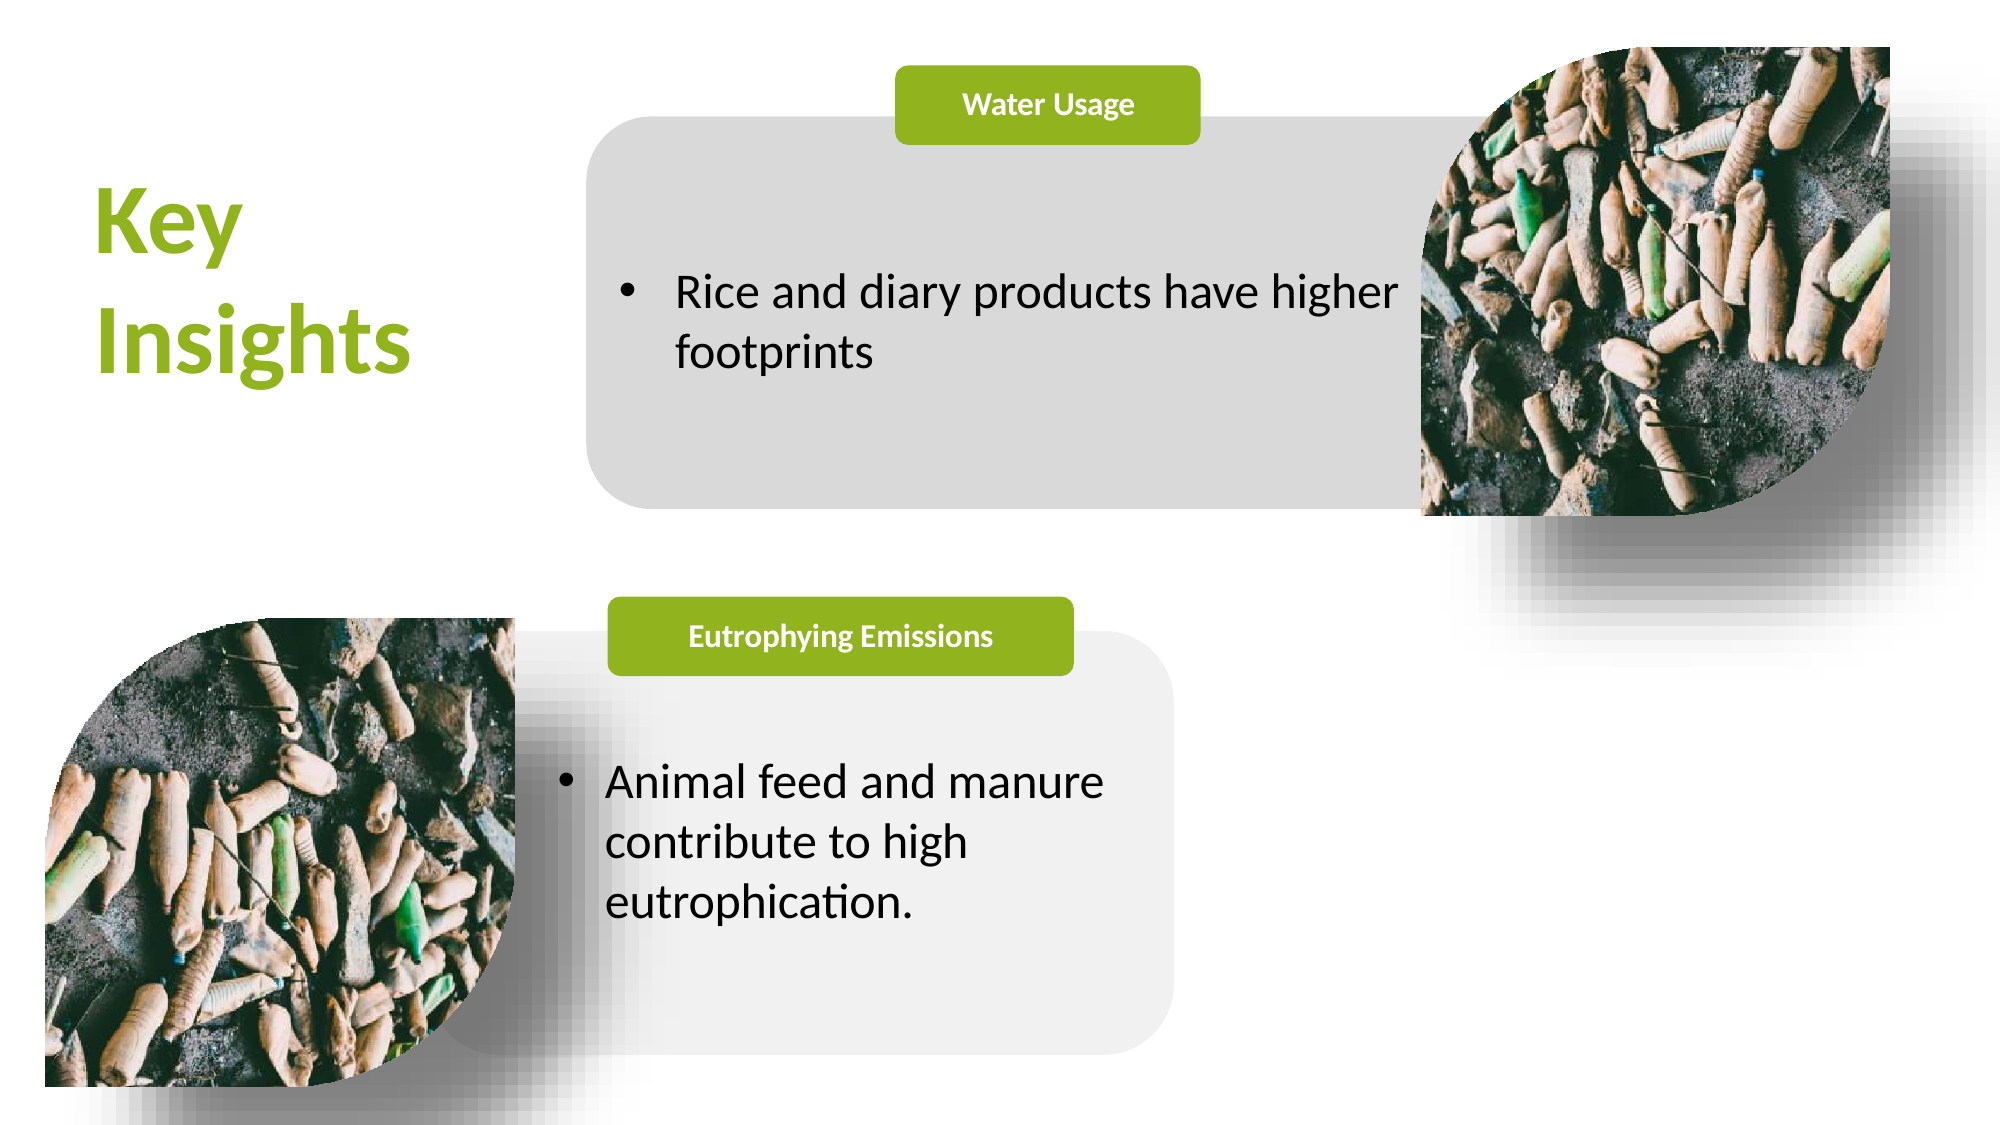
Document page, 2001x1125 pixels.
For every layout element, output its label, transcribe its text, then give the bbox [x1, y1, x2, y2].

text_box Eutrophying Emissions [686, 611, 1002, 654]
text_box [1420, 46, 2000, 694]
text_box Water Usage [959, 80, 1141, 123]
text_box [696, 630, 1174, 1056]
text_box [586, 116, 1415, 510]
text_box Animal feed and manure contribute to high eutrophication. [696, 746, 1108, 929]
text_box [607, 596, 1074, 677]
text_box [45, 617, 693, 1125]
text_box Rice and diary products have higher footprints [616, 256, 1403, 379]
text_box [895, 65, 1201, 145]
title Key Insights [92, 151, 417, 394]
